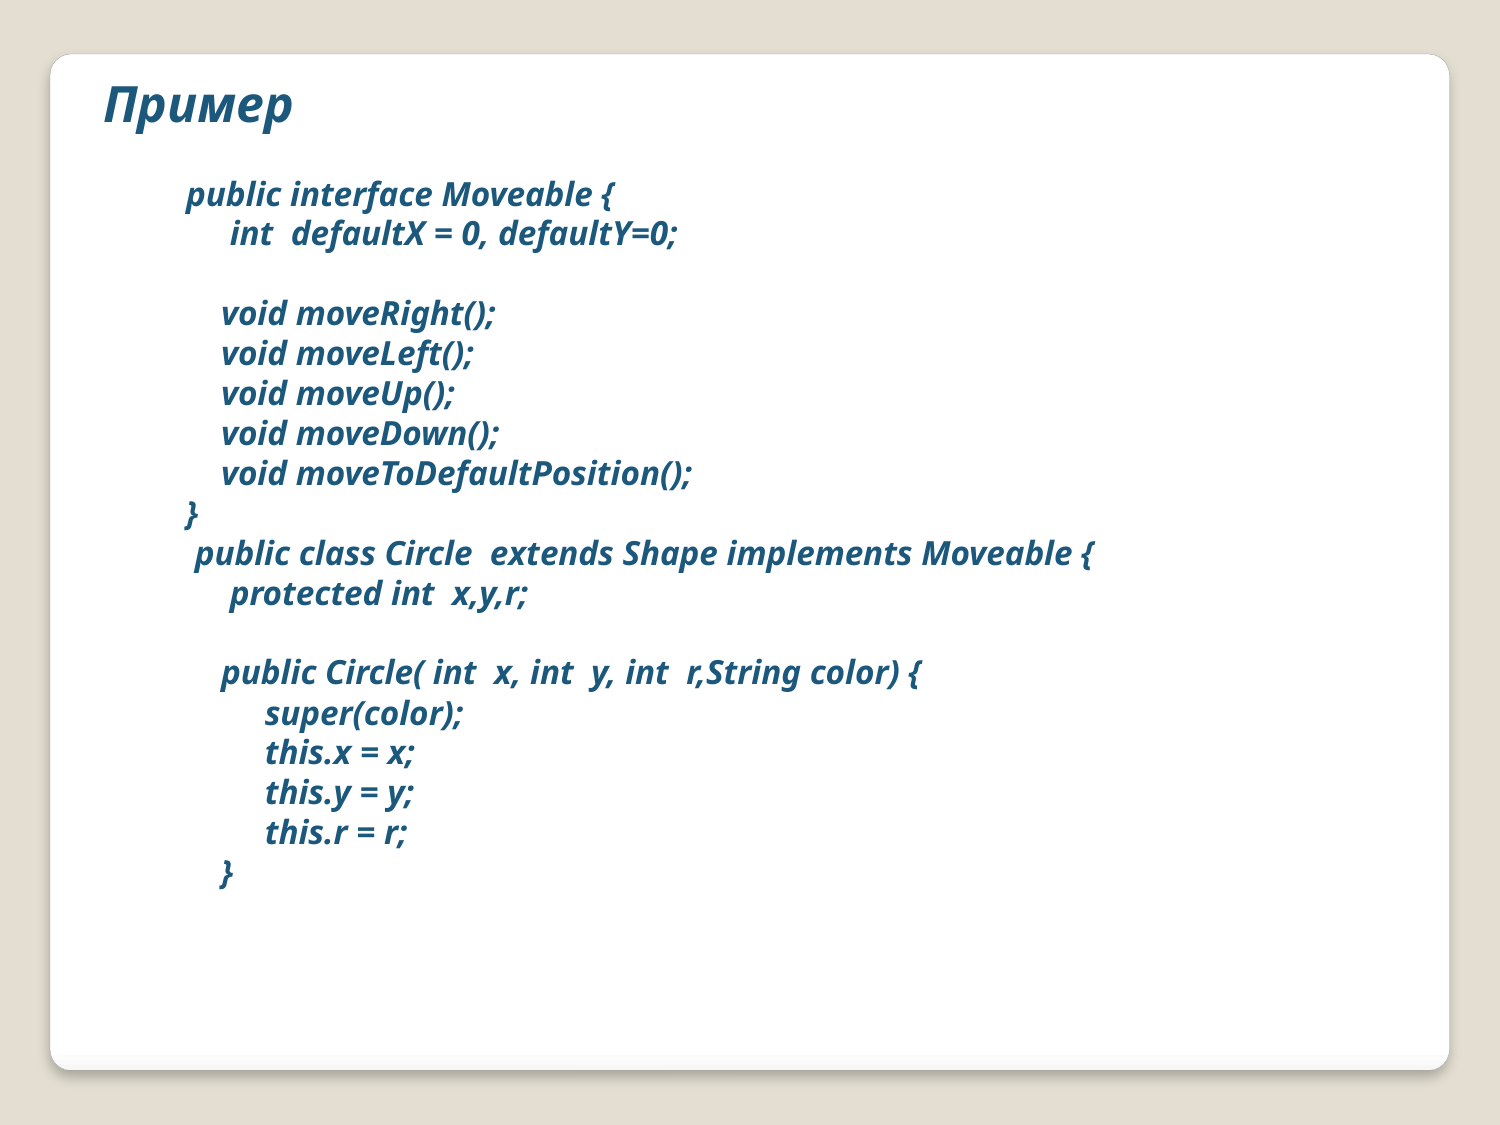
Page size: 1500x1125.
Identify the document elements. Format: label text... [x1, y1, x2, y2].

text_box public interface Moveable { int defaultX = 0, defaultY=0; void moveRight(); void moveLeft(); void moveUp(); void moveDown(); void moveToDefaultPosition(); } public class Circle extends Shape implements Moveable { protected int x,y,r; public Circle( int x, int y, int r,String color) { super(color); this.x = x; this.y = y; this.r = r; } [171, 125, 1232, 899]
text_box Пример [88, 64, 310, 140]
